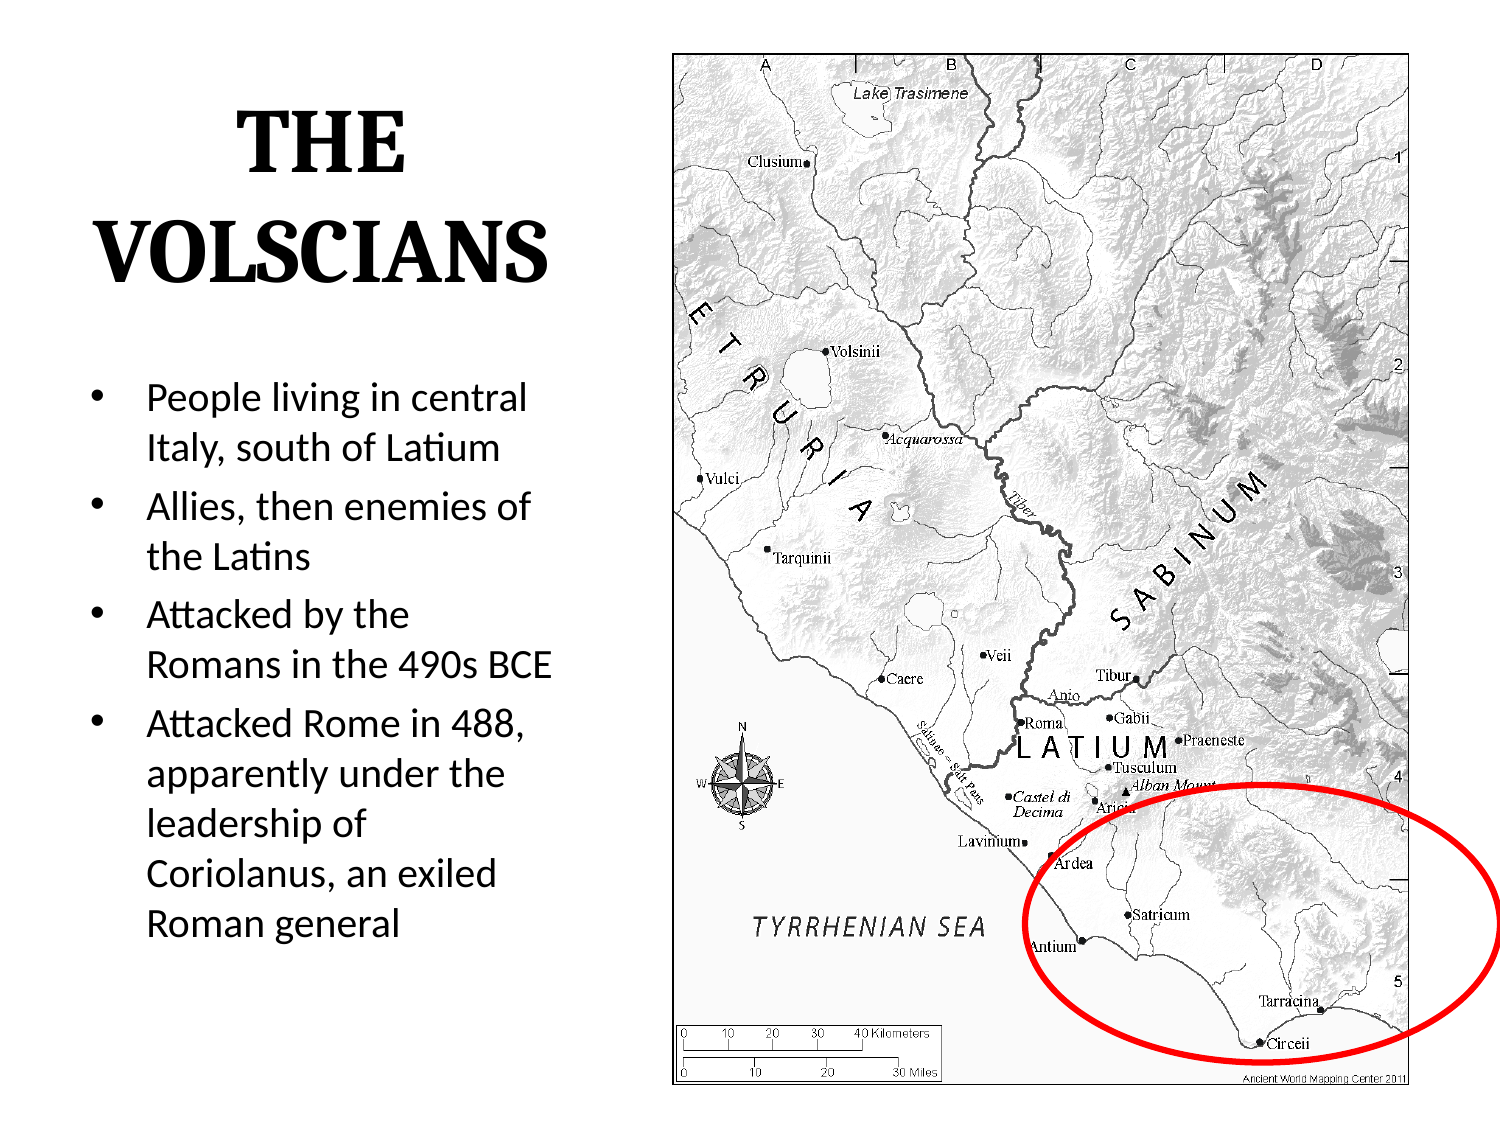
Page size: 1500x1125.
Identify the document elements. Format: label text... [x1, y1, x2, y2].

list People living in central Italy, south of Latium Allies, then enemies of the Latins Attacked by the Romans in the 490s BCE Attacked Rome in 488, apparently under the leadership of Coriolanus, an exiled Roman general [75, 362, 569, 1005]
title The Volscians [75, 44, 569, 338]
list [672, 53, 1410, 1085]
text_box [1415, 815, 1500, 1033]
